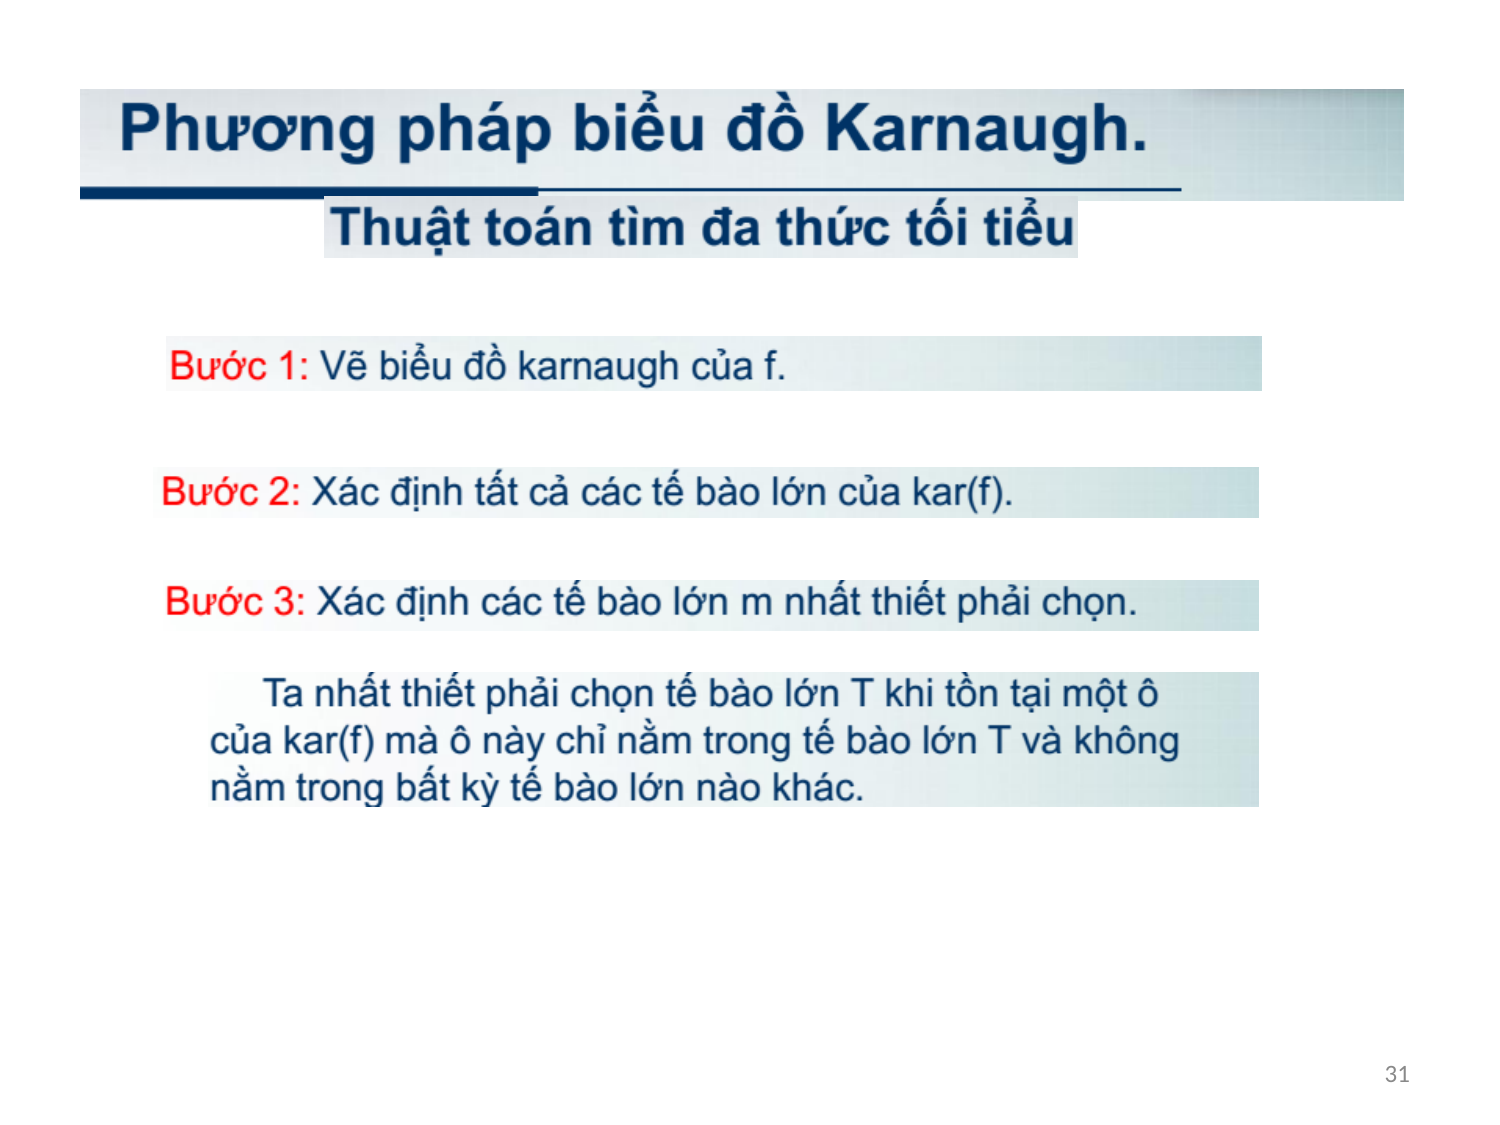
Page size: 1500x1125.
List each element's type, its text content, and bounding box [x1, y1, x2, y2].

picture [166, 336, 1263, 391]
picture [153, 467, 1259, 519]
slide_number 31 [1074, 1042, 1425, 1103]
picture [208, 671, 1259, 807]
picture [162, 580, 1259, 631]
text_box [80, 89, 1404, 258]
